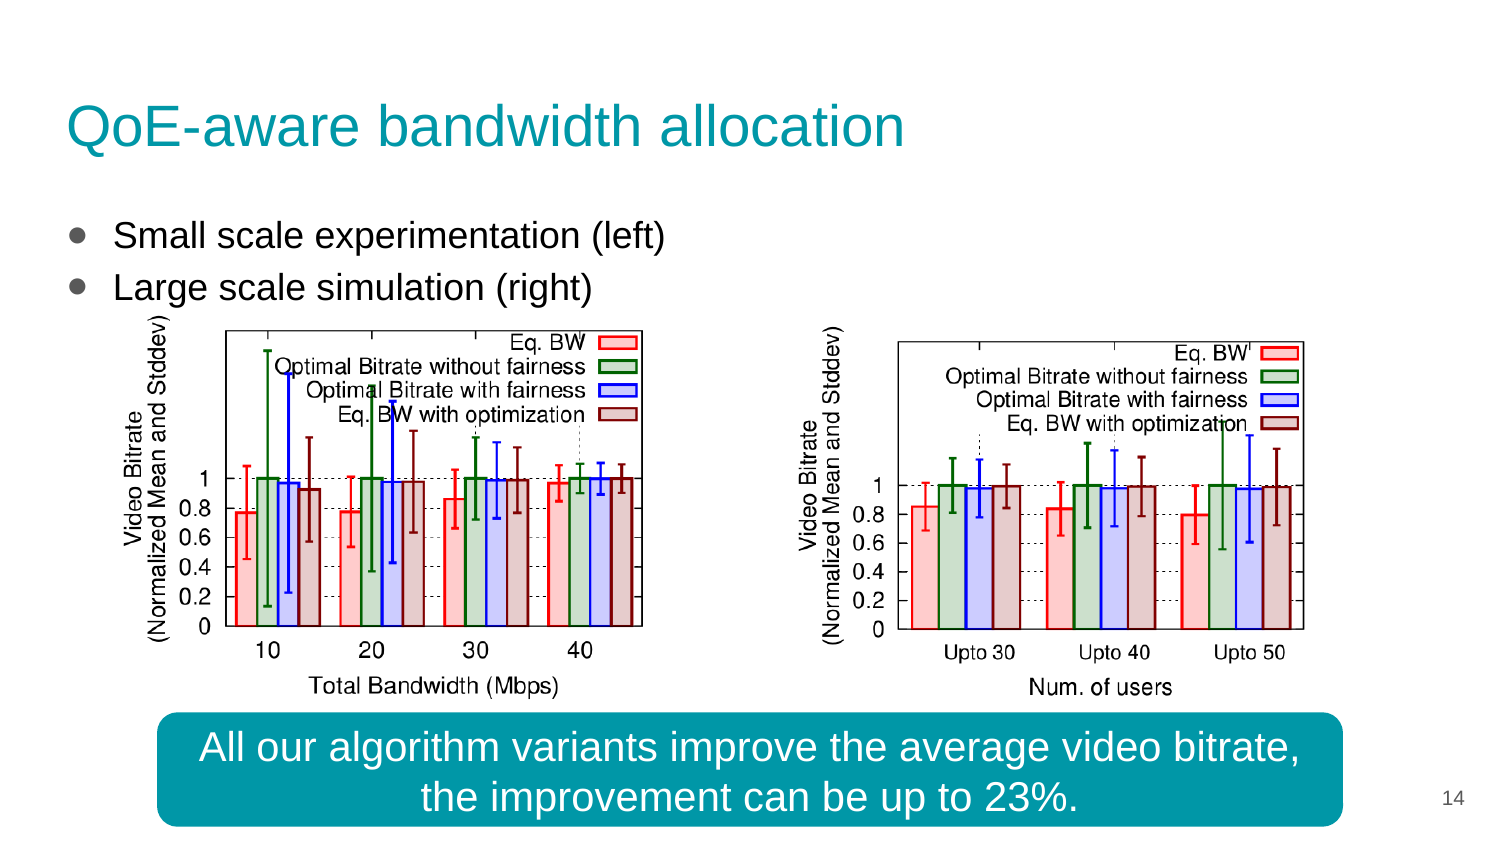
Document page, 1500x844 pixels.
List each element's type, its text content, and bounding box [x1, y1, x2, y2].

text_box Small scale experimentation (left) Large scale simulation (right) [51, 188, 1449, 309]
title QoE-aware bandwidth allocation [51, 72, 1449, 167]
text_box All our algorithm variants improve the average video bitrate, the improvement can be up to 23%. [157, 712, 1344, 827]
picture [118, 308, 653, 706]
picture [780, 308, 1321, 715]
slide_number 14 [1389, 764, 1480, 830]
